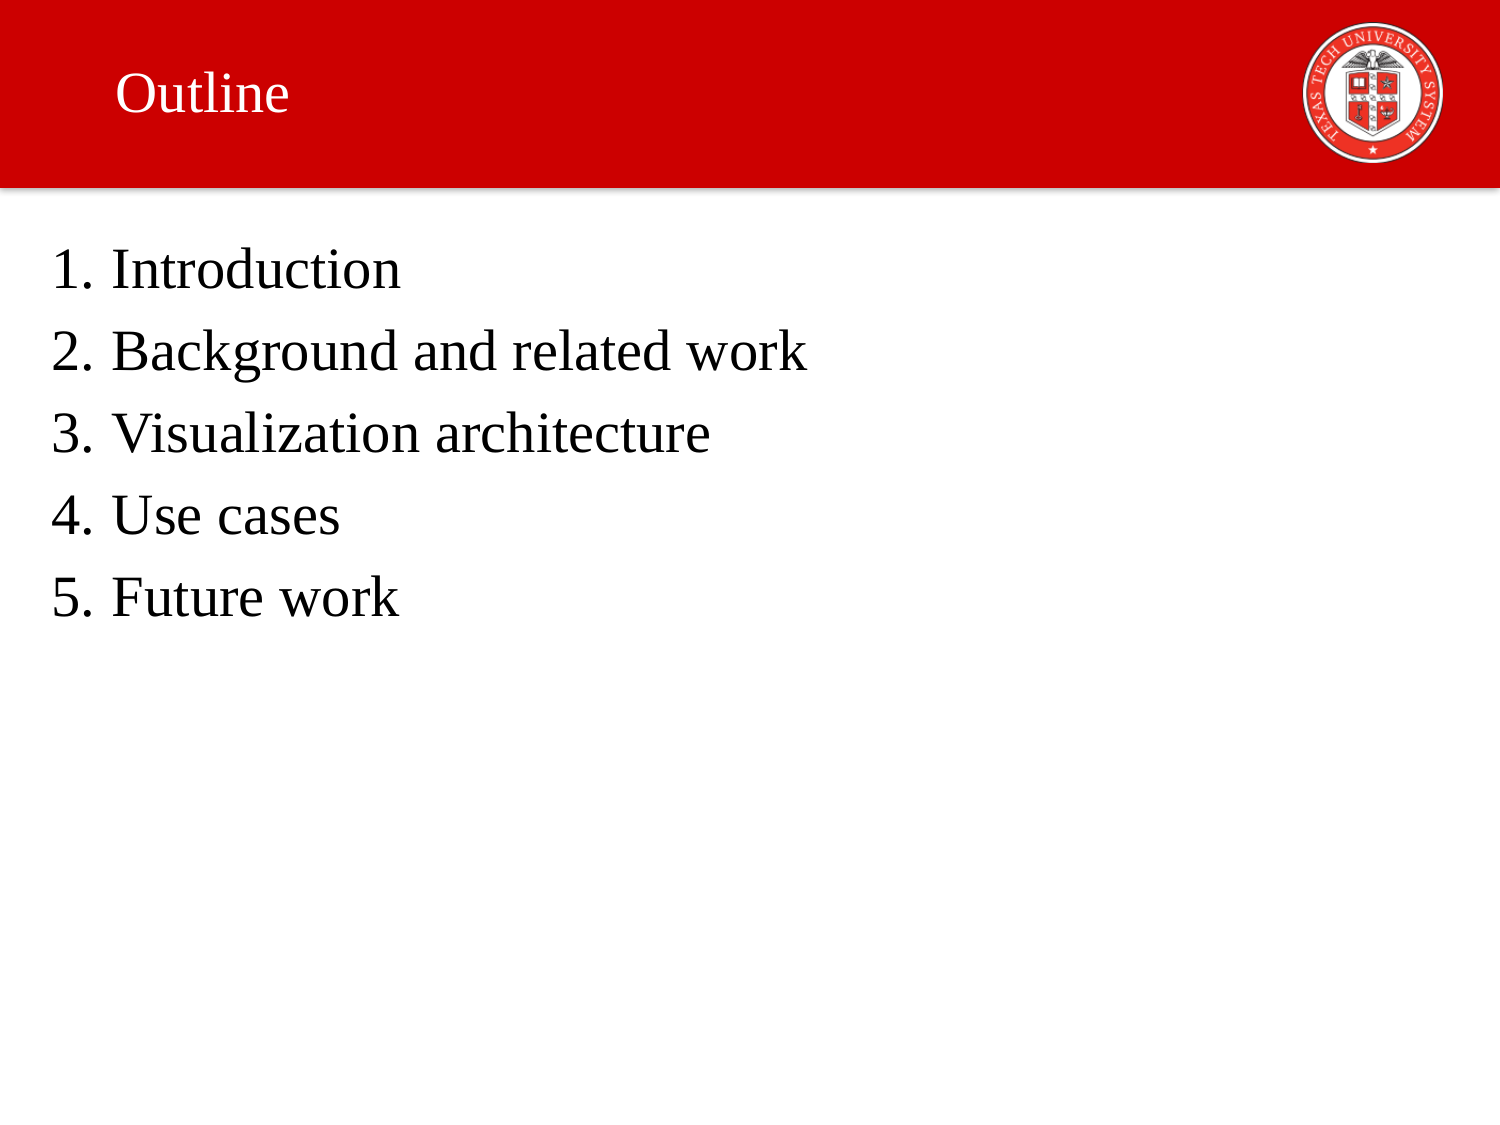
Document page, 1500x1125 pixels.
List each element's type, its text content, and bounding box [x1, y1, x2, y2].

title Outline [100, 0, 1334, 184]
list Introduction Background and related work Visualization architecture Use cases Future work [36, 221, 1500, 640]
